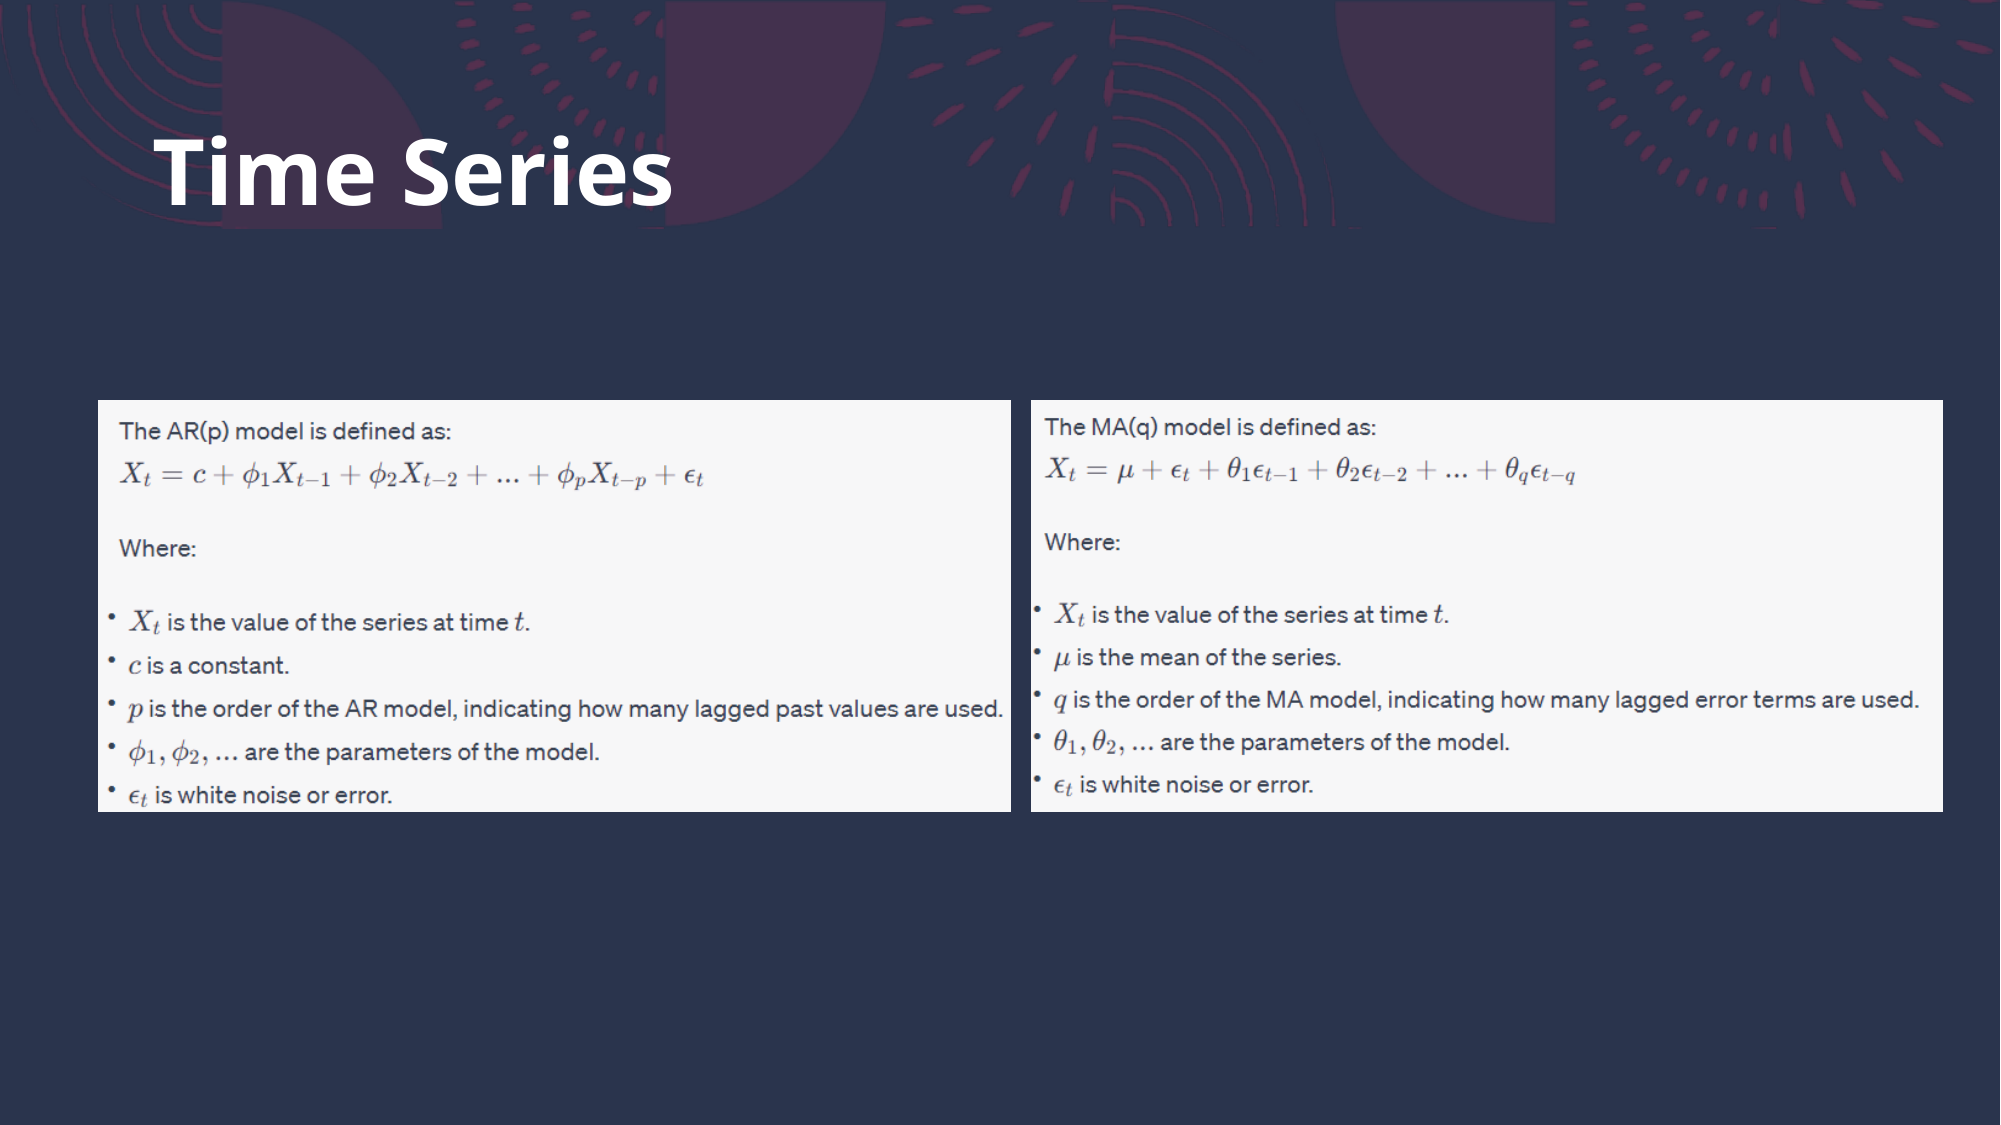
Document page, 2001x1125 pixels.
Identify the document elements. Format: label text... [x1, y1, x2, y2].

title Time Series [137, 60, 1863, 278]
picture [98, 400, 1011, 812]
picture [1031, 400, 1943, 812]
